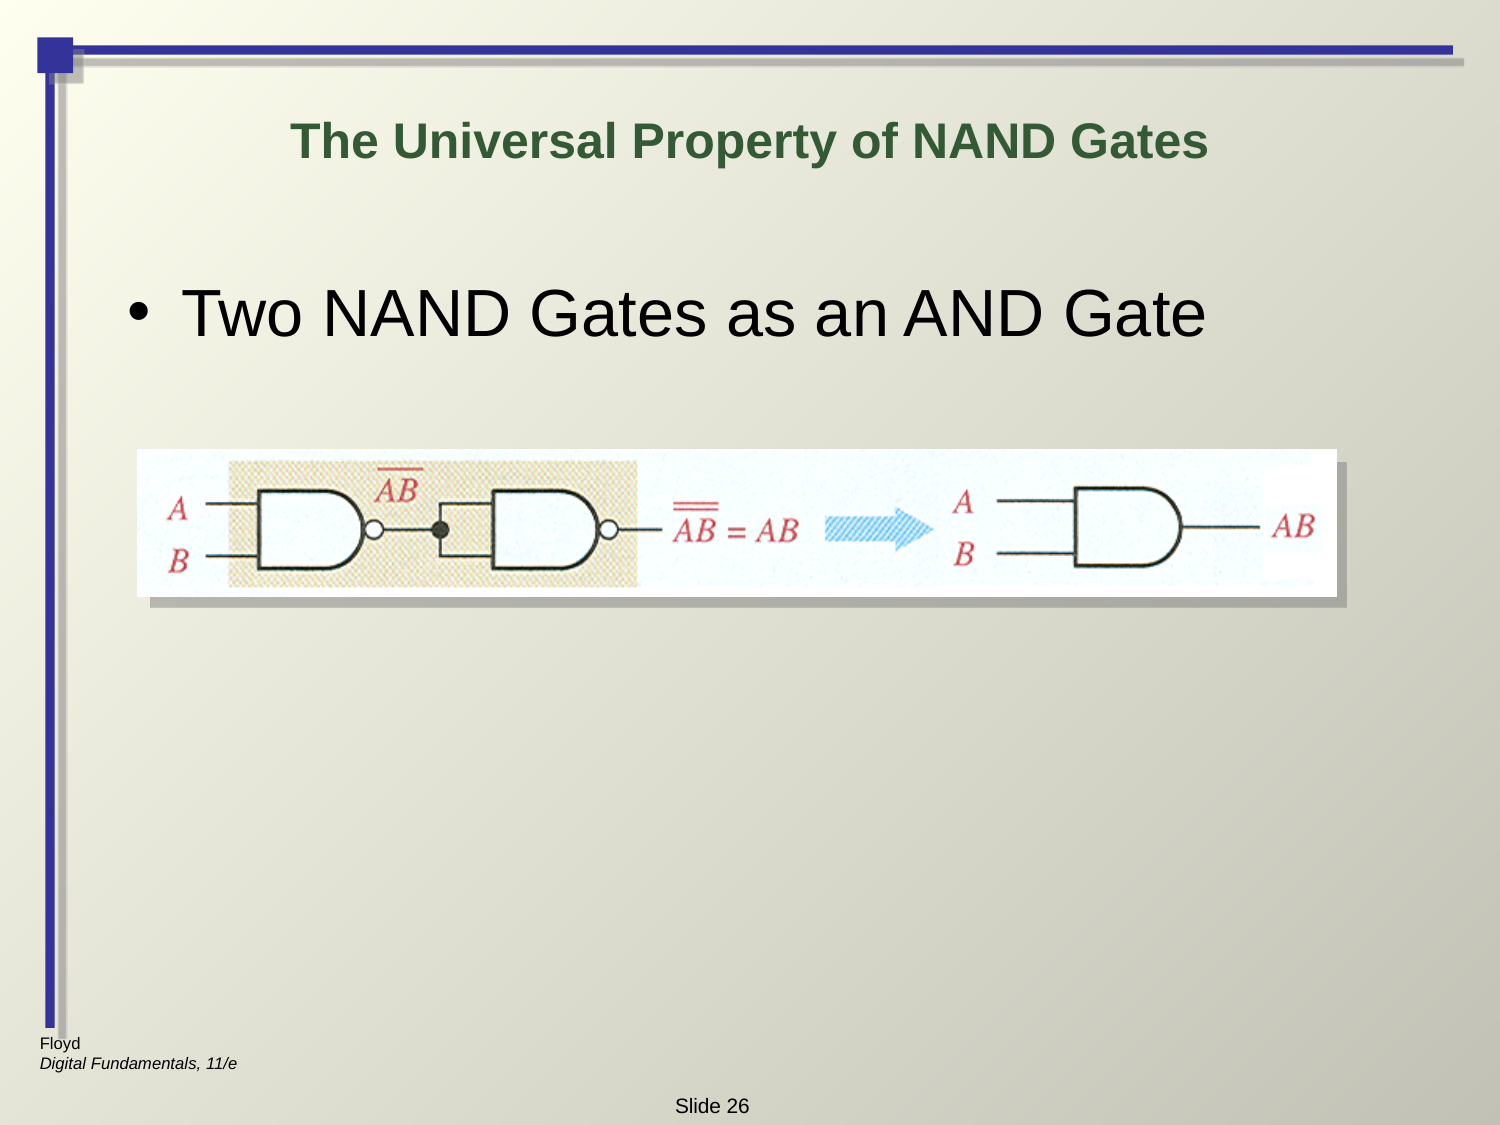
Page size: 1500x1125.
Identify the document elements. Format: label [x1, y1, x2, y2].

picture [137, 449, 1337, 597]
text_box [37, 37, 1449, 1024]
